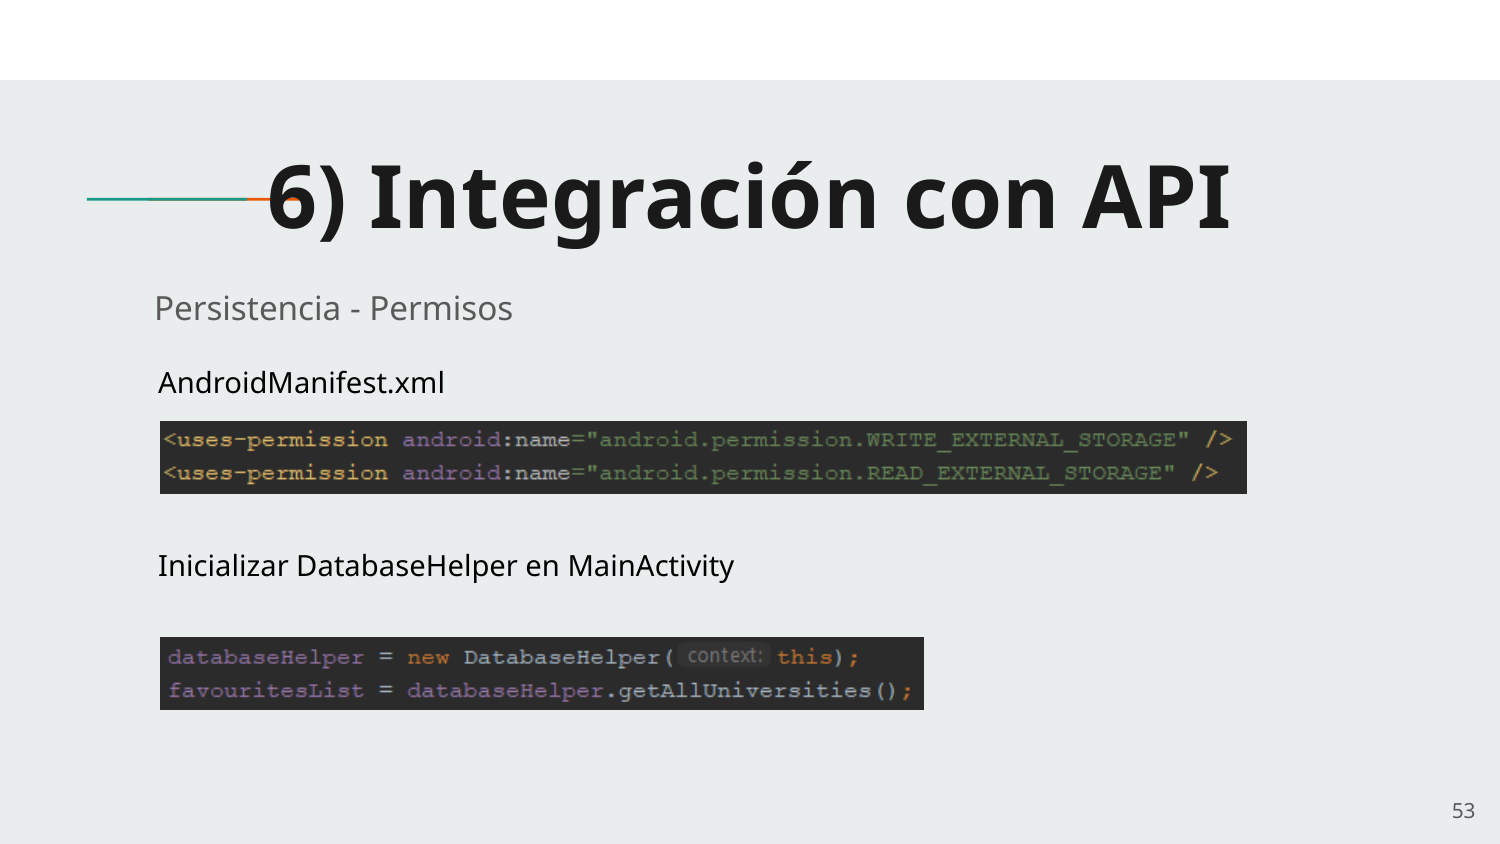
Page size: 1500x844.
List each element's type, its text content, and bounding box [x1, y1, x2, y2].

text_box AndroidManifest.xml [143, 349, 543, 455]
slide_number ‹#› [1400, 779, 1491, 844]
text_box Inicializar DatabaseHelper en MainActivity [143, 532, 754, 638]
picture [160, 637, 924, 710]
picture [160, 421, 1247, 494]
title 6) Integración con API [119, 125, 1381, 399]
subtitle Persistencia - Permisos [139, 271, 1401, 361]
